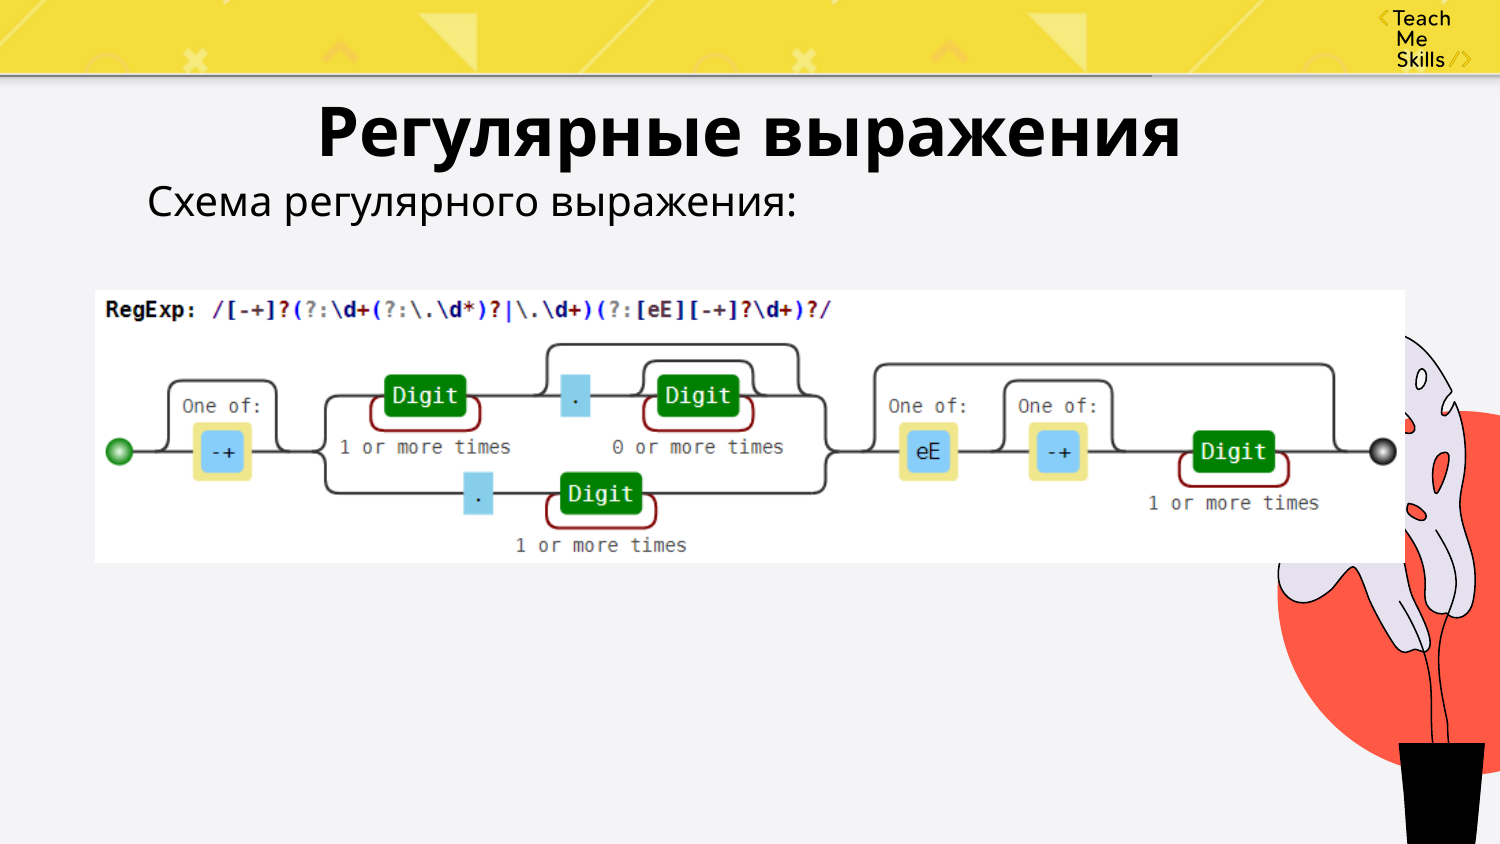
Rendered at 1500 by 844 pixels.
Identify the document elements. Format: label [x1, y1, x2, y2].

picture [0, 0, 1500, 844]
text_box [1277, 331, 1485, 844]
